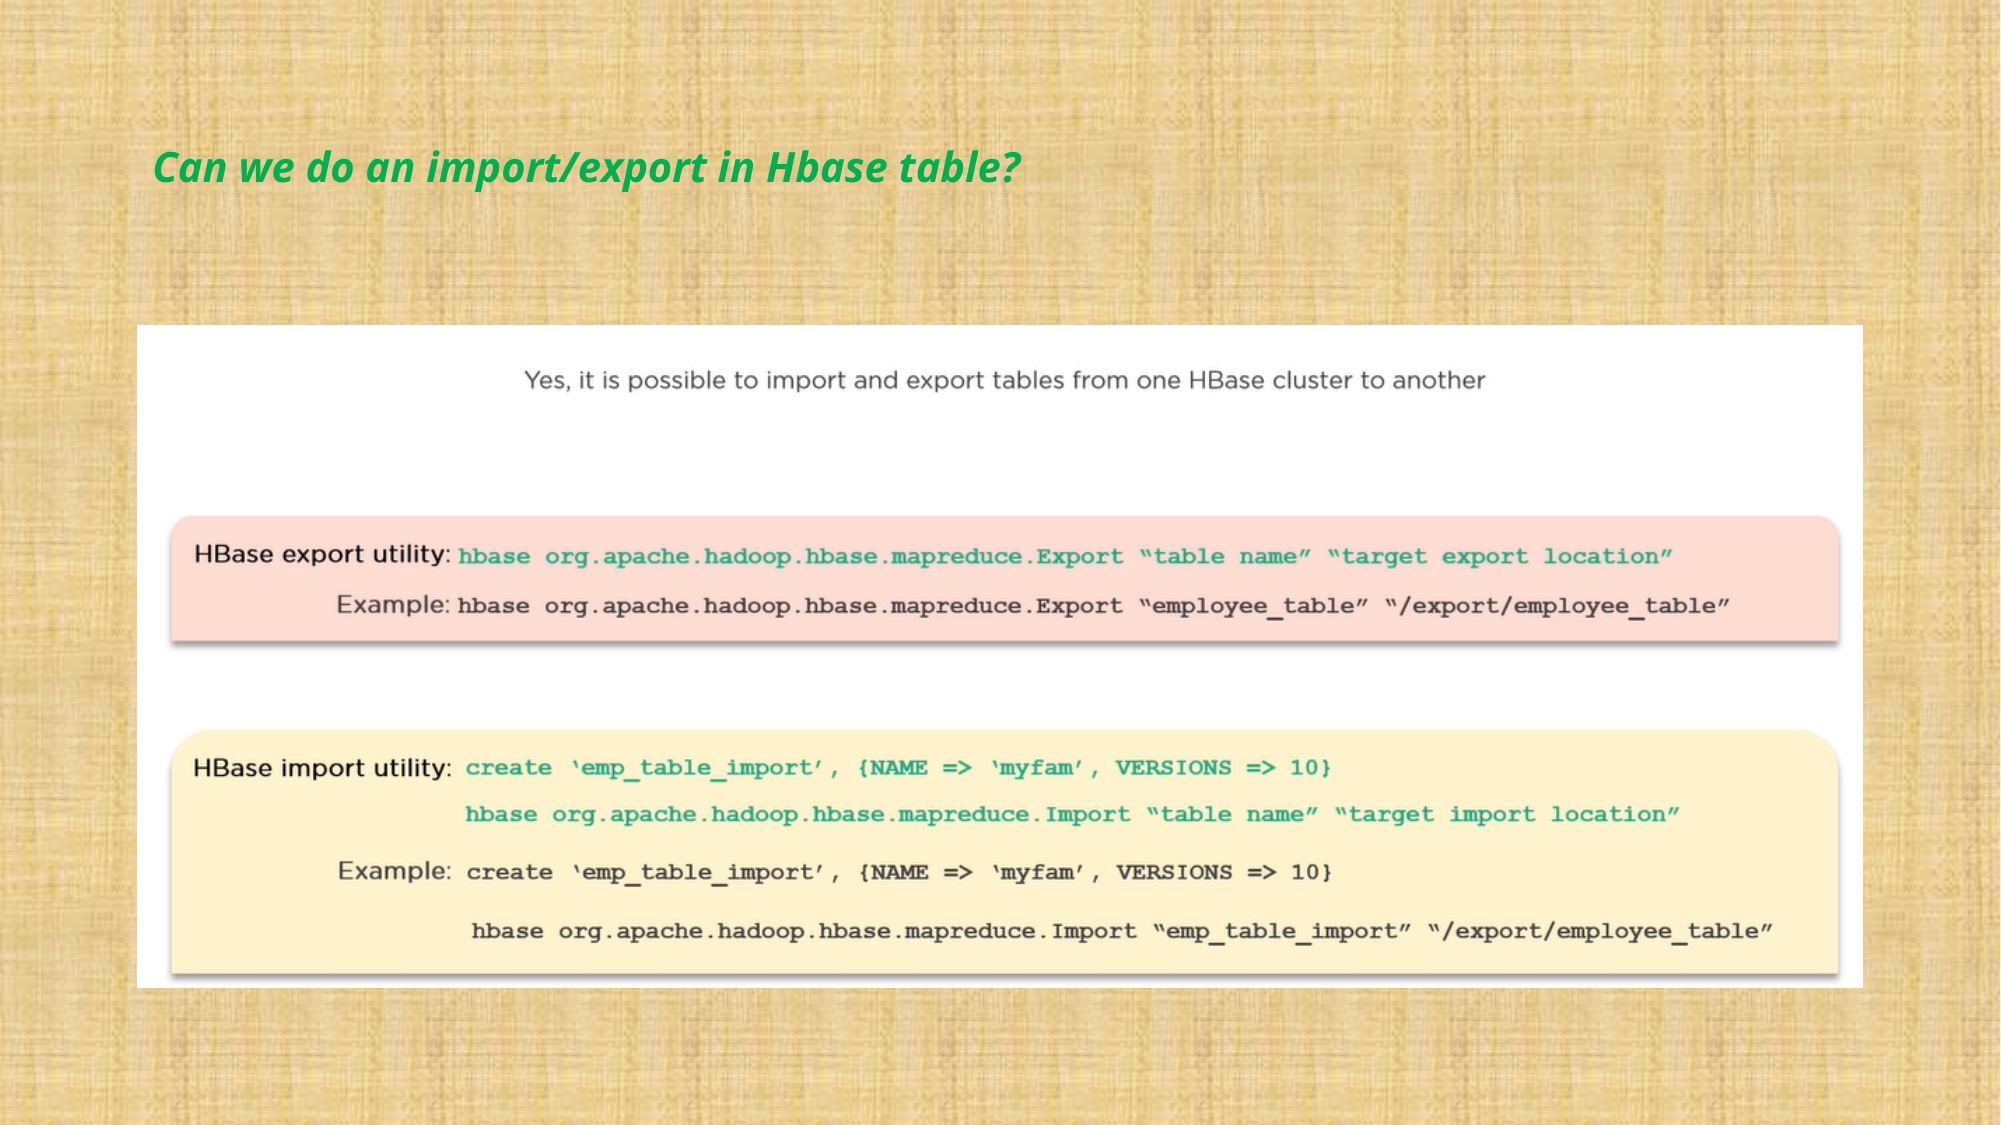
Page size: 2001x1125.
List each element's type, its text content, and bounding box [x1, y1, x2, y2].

picture [0, 0, 2001, 1125]
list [137, 325, 1863, 988]
title Can we do an import/export in Hbase table? [137, 59, 1863, 278]
